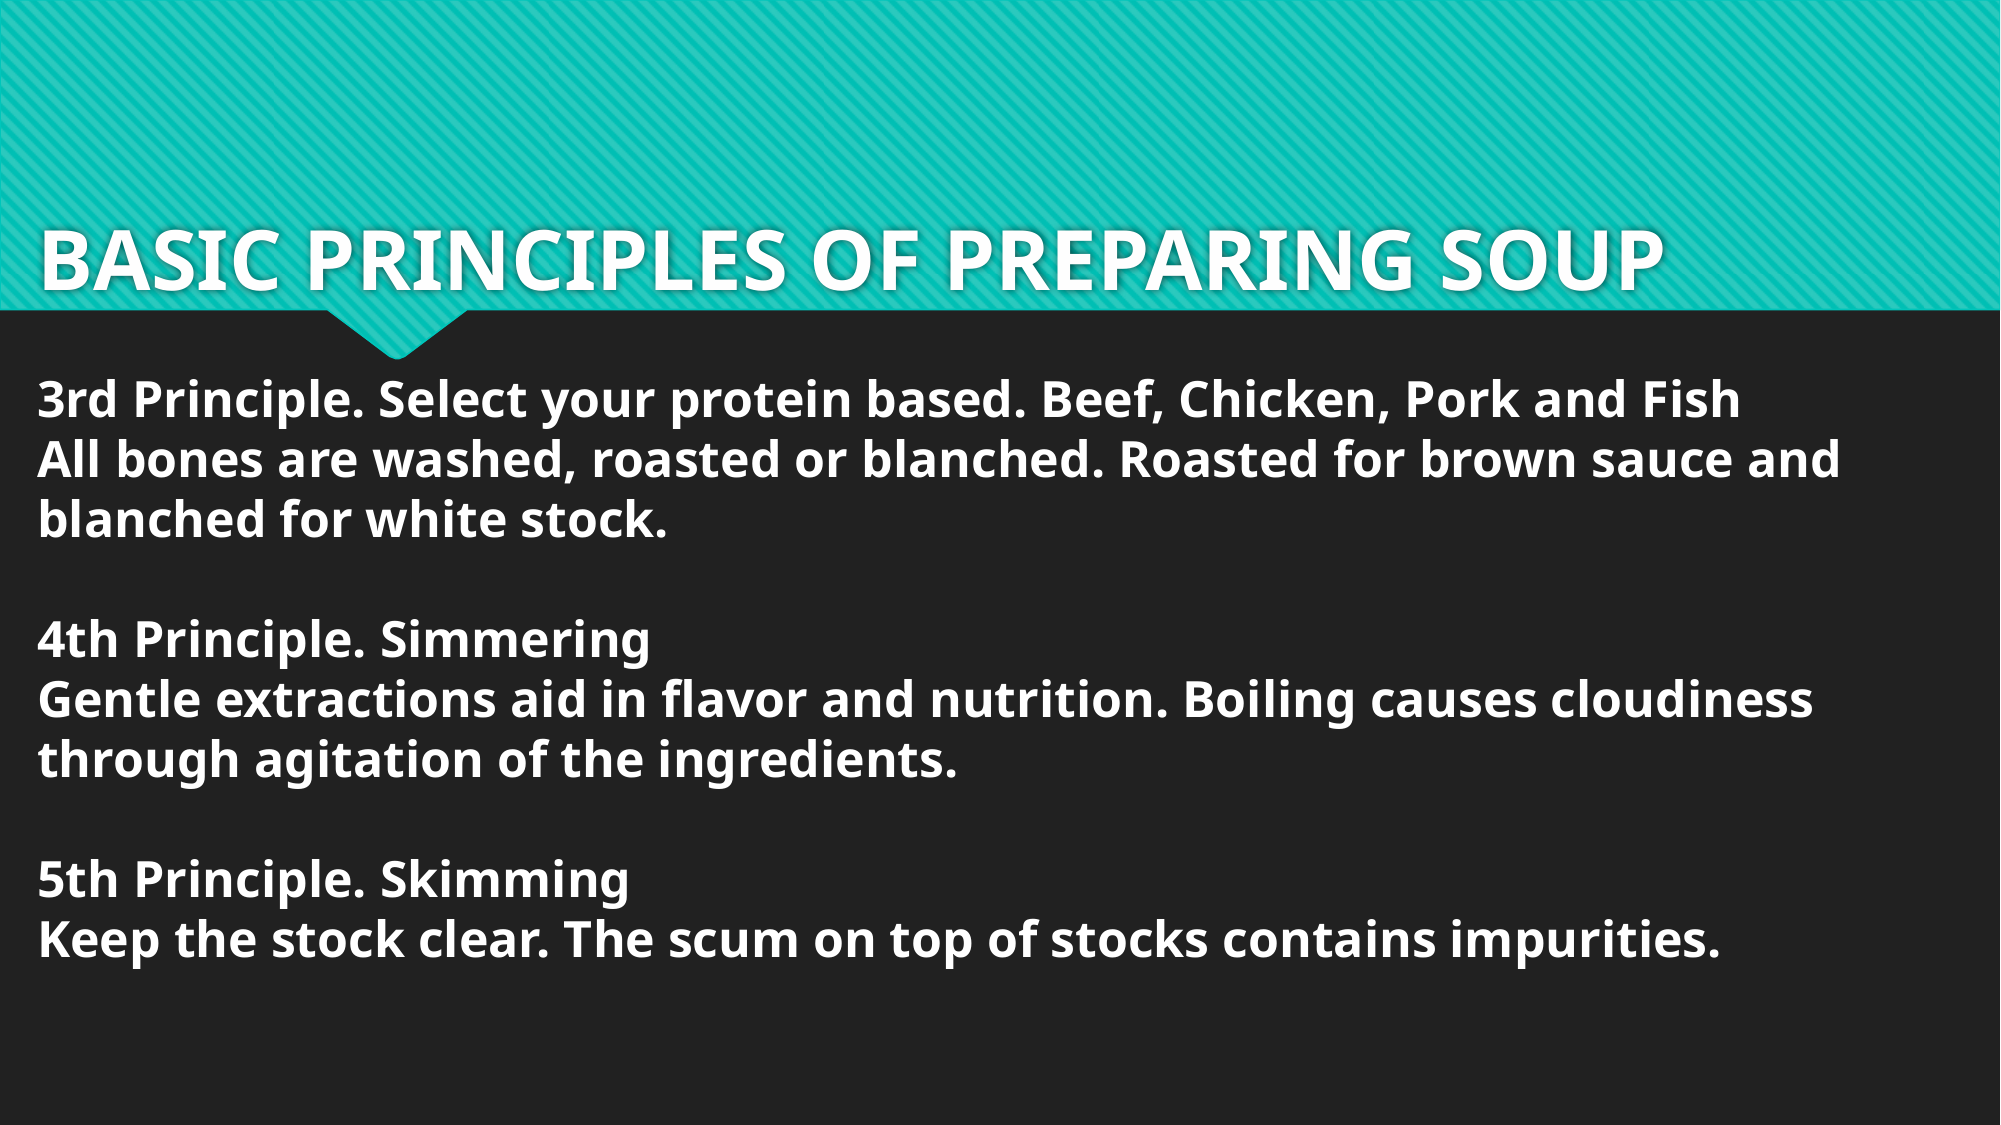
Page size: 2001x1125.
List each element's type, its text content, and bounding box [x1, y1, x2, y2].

title BASIC PRINCIPLES OF PREPARING SOUP [22, 155, 1757, 315]
text_box 3rd Principle. Select your protein based. Beef, Chicken, Pork and Fish All bones are washed, roasted or blanched. Roasted for brown sauce and blanched for white stock. 4th Principle. Simmering Gentle extractions aid in flavor and nutrition. Boiling causes cloudiness through agitation of the ingredients. 5th Principle. Skimming Keep the stock clear. The scum on top of stocks contains impurities. [22, 360, 1939, 975]
